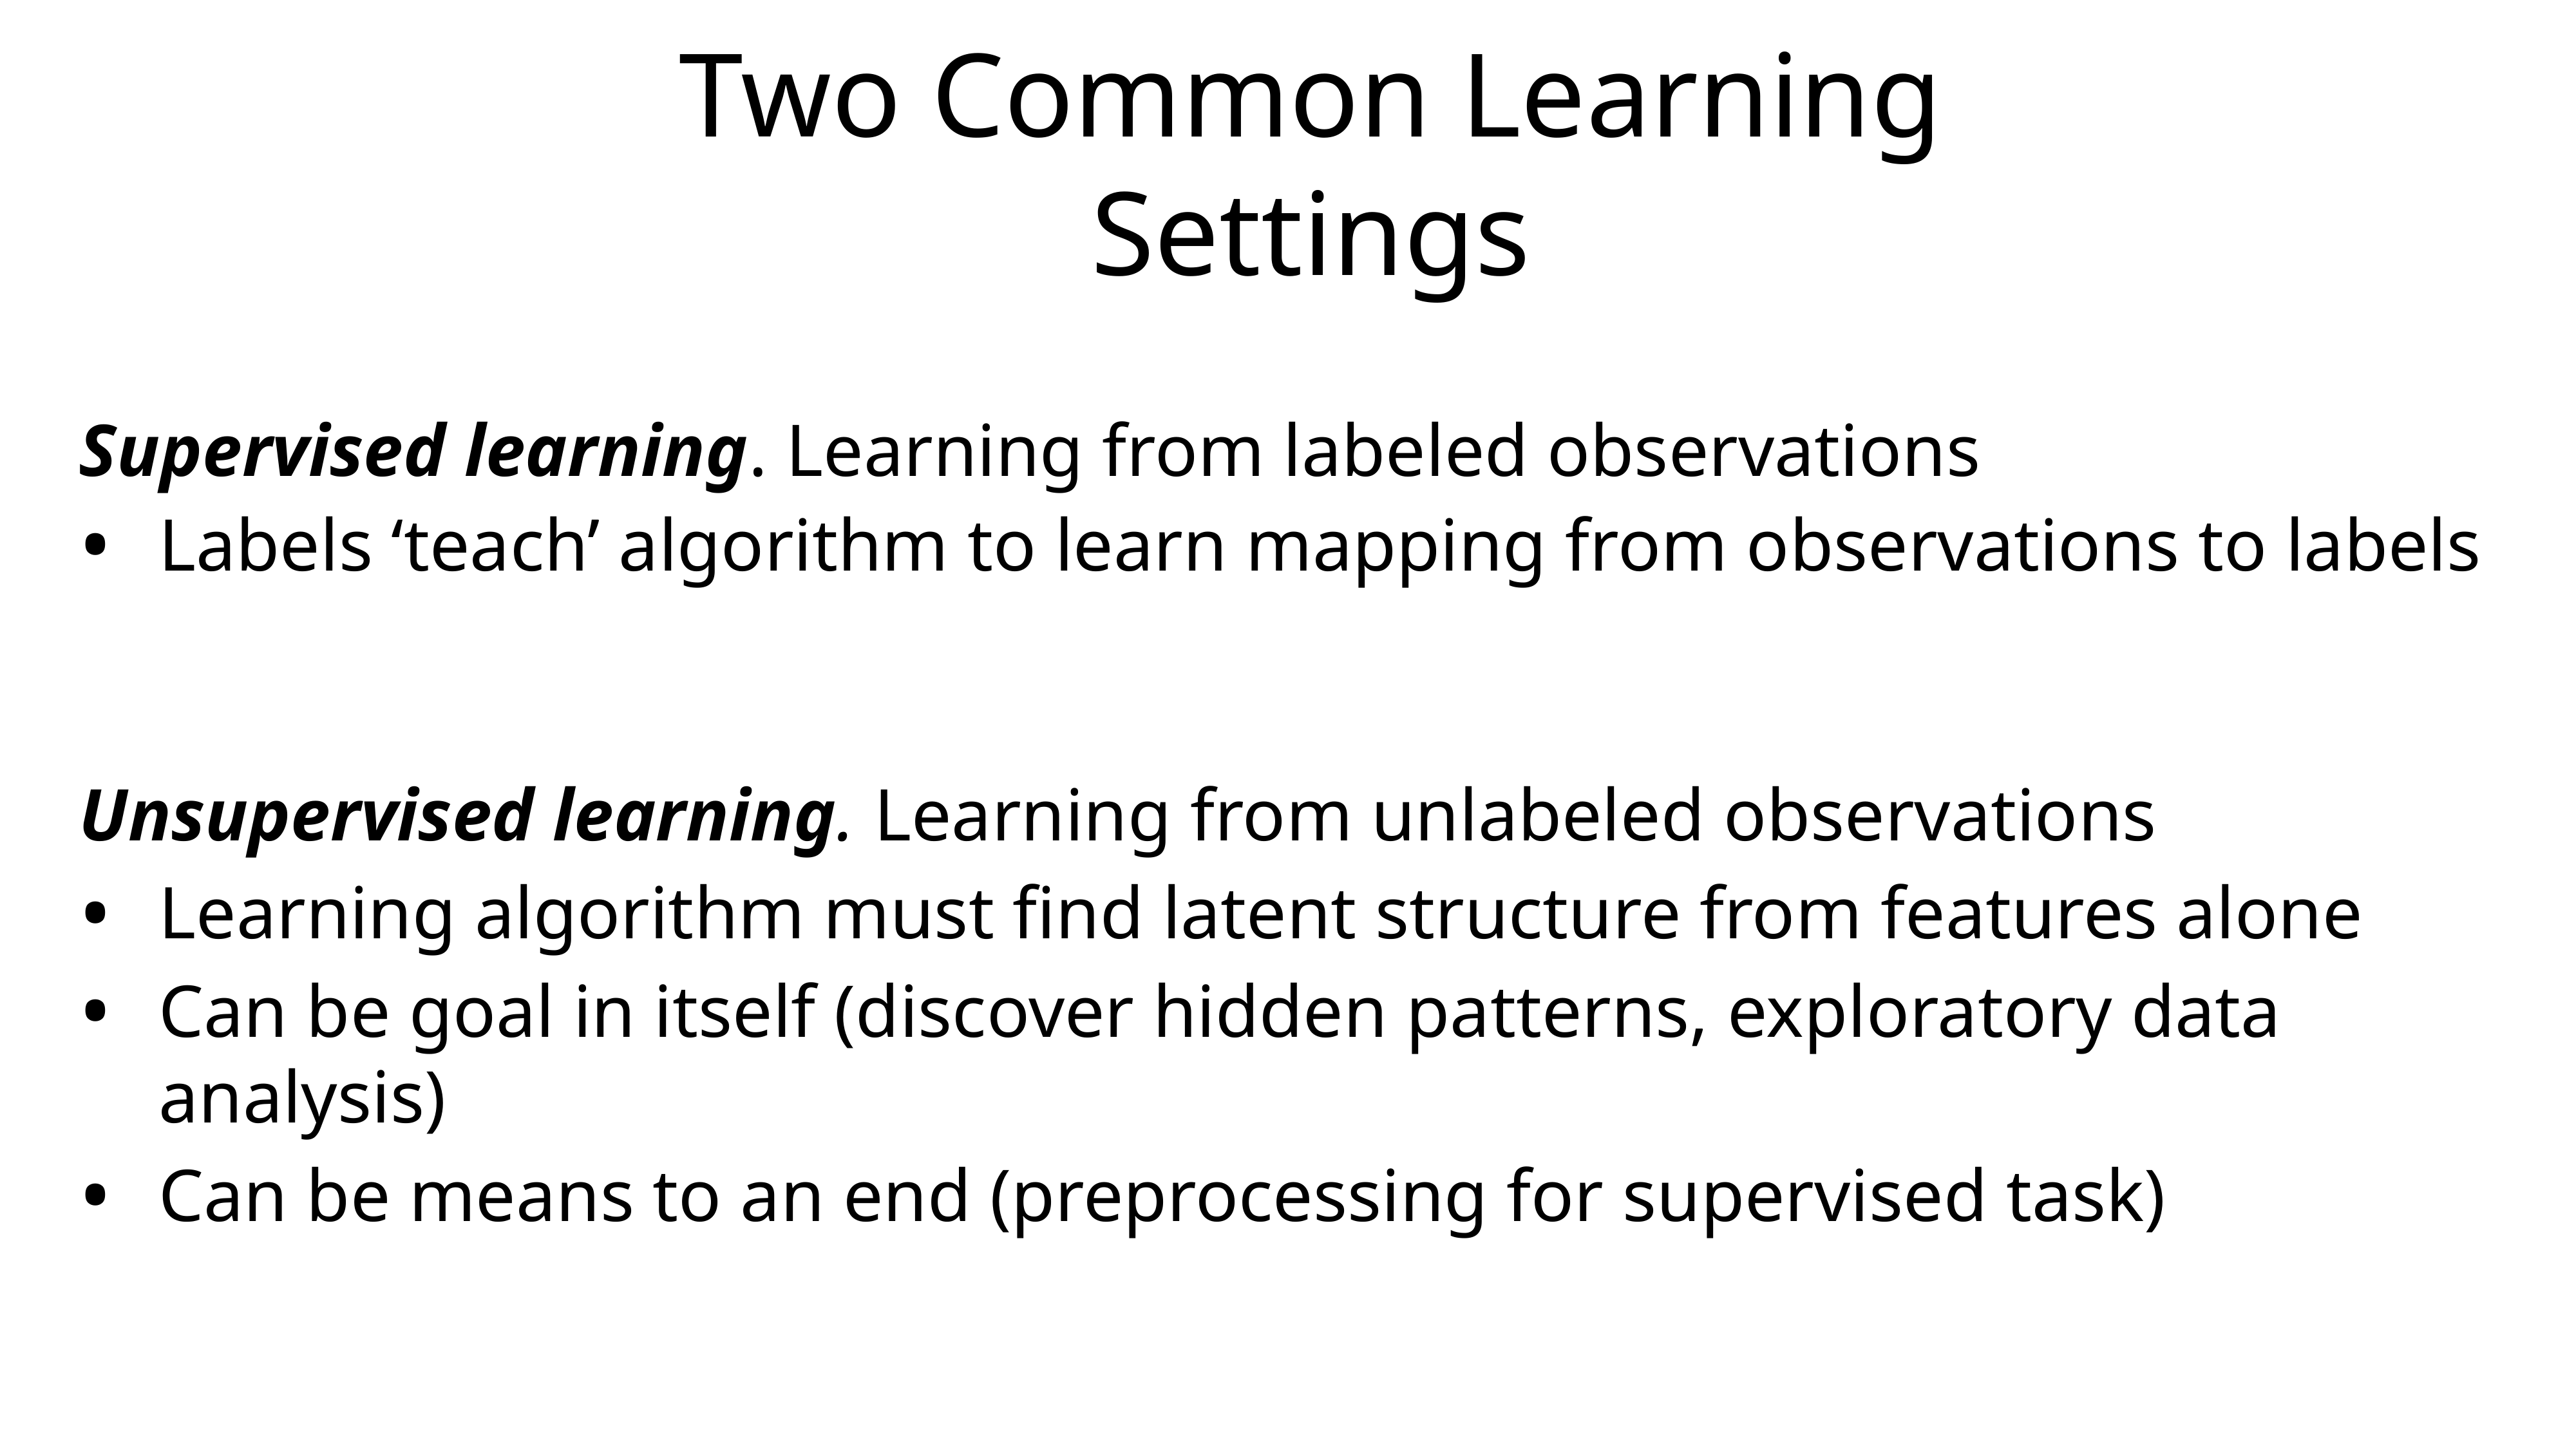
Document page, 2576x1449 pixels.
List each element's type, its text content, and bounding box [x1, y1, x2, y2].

title Two Common Learning Settings [460, 68, 2161, 252]
text_box Supervised learning. Learning from labeled observations Labels ‘teach’ algorithm to learn mapping from observations to labels Unsupervised learning. Learning from unlabeled observations Learning algorithm must find latent structure from features alone Can be goal in itself (discover hidden patterns, exploratory data analysis) Can be means to an end (preprocessing for supervised task) [70, 395, 2525, 1303]
